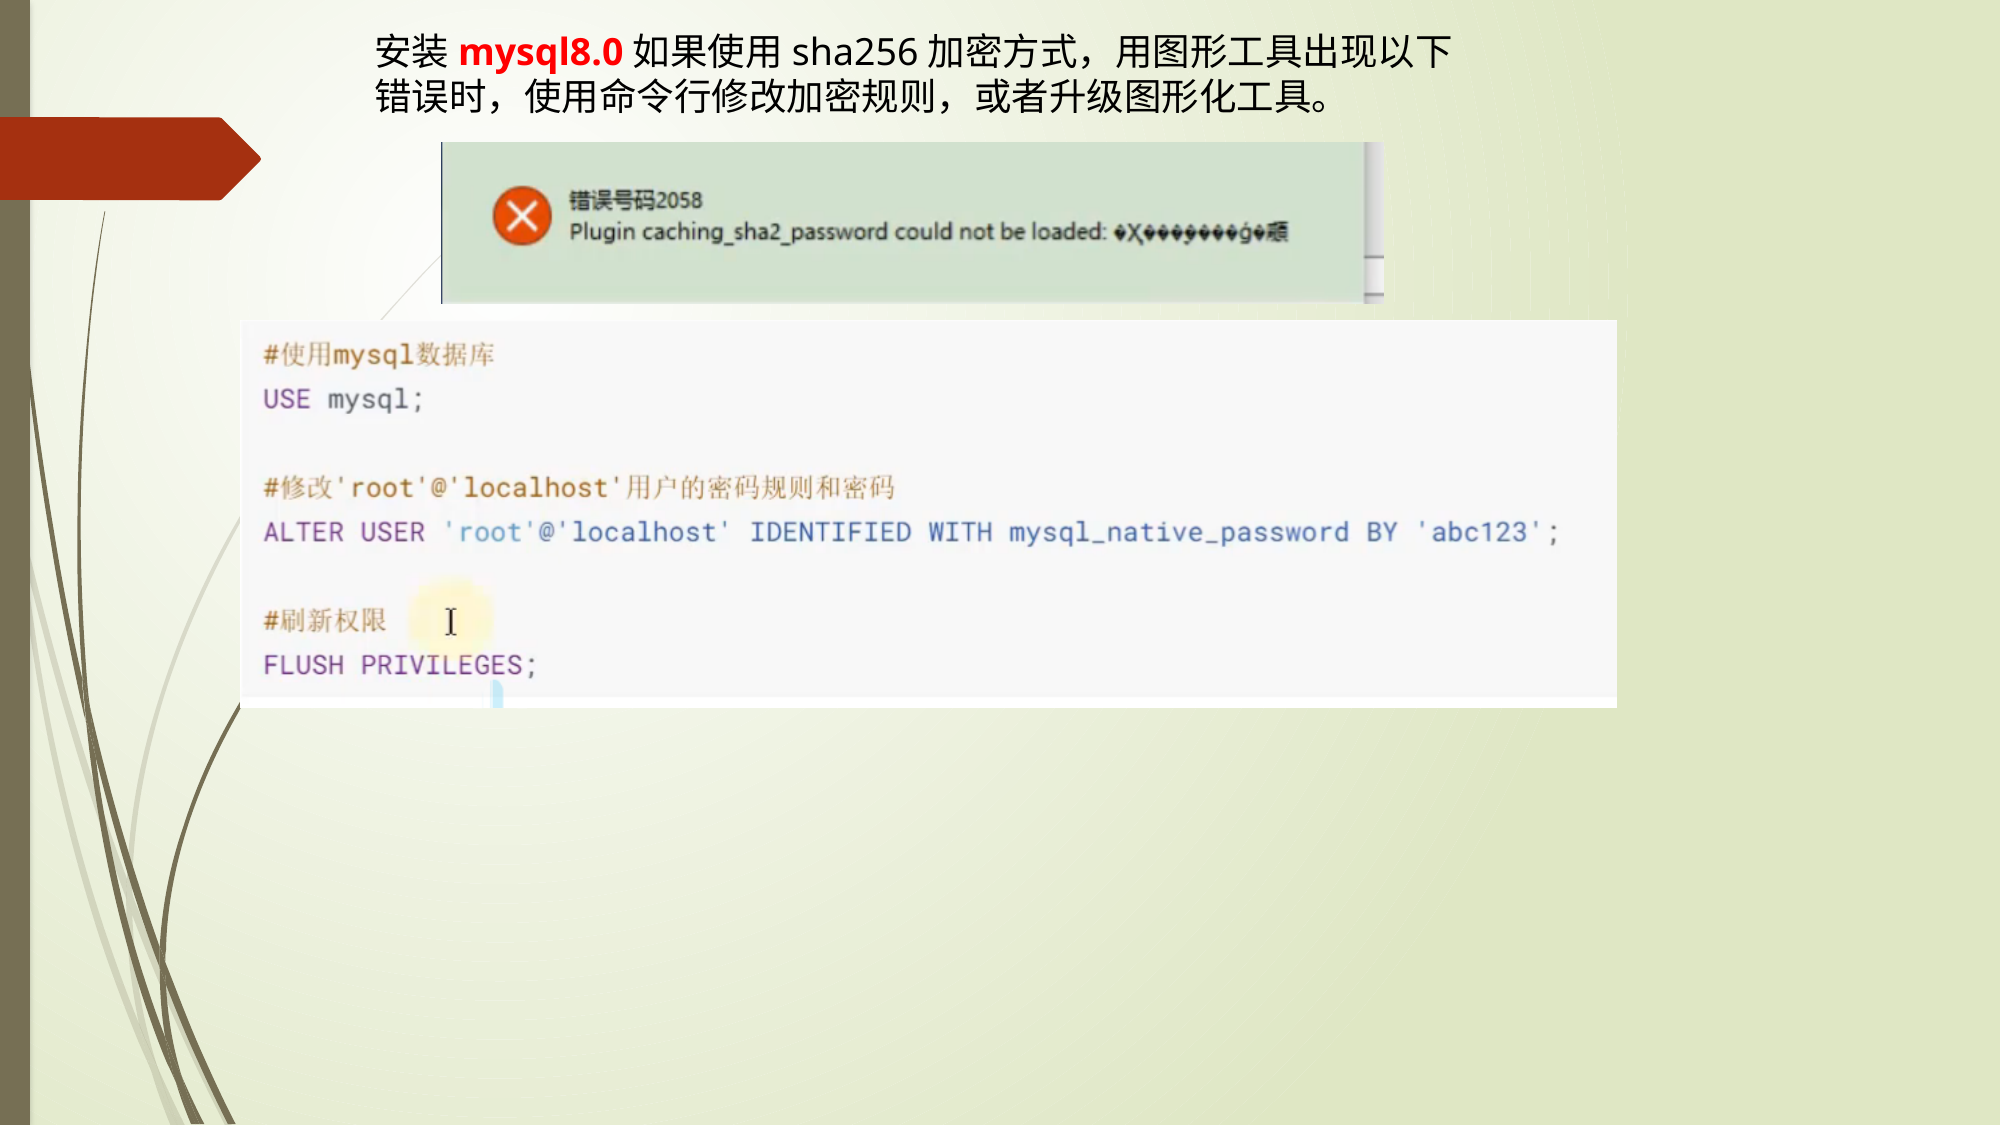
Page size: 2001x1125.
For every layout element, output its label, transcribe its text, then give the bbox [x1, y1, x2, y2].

picture [239, 320, 1617, 708]
picture [441, 142, 1384, 305]
text_box 安装mysql8.0如果使用sha256加密方式，用图形工具出现以下错误时，使用命令行修改加密规则，或者升级图形化工具。 [359, 20, 1494, 125]
